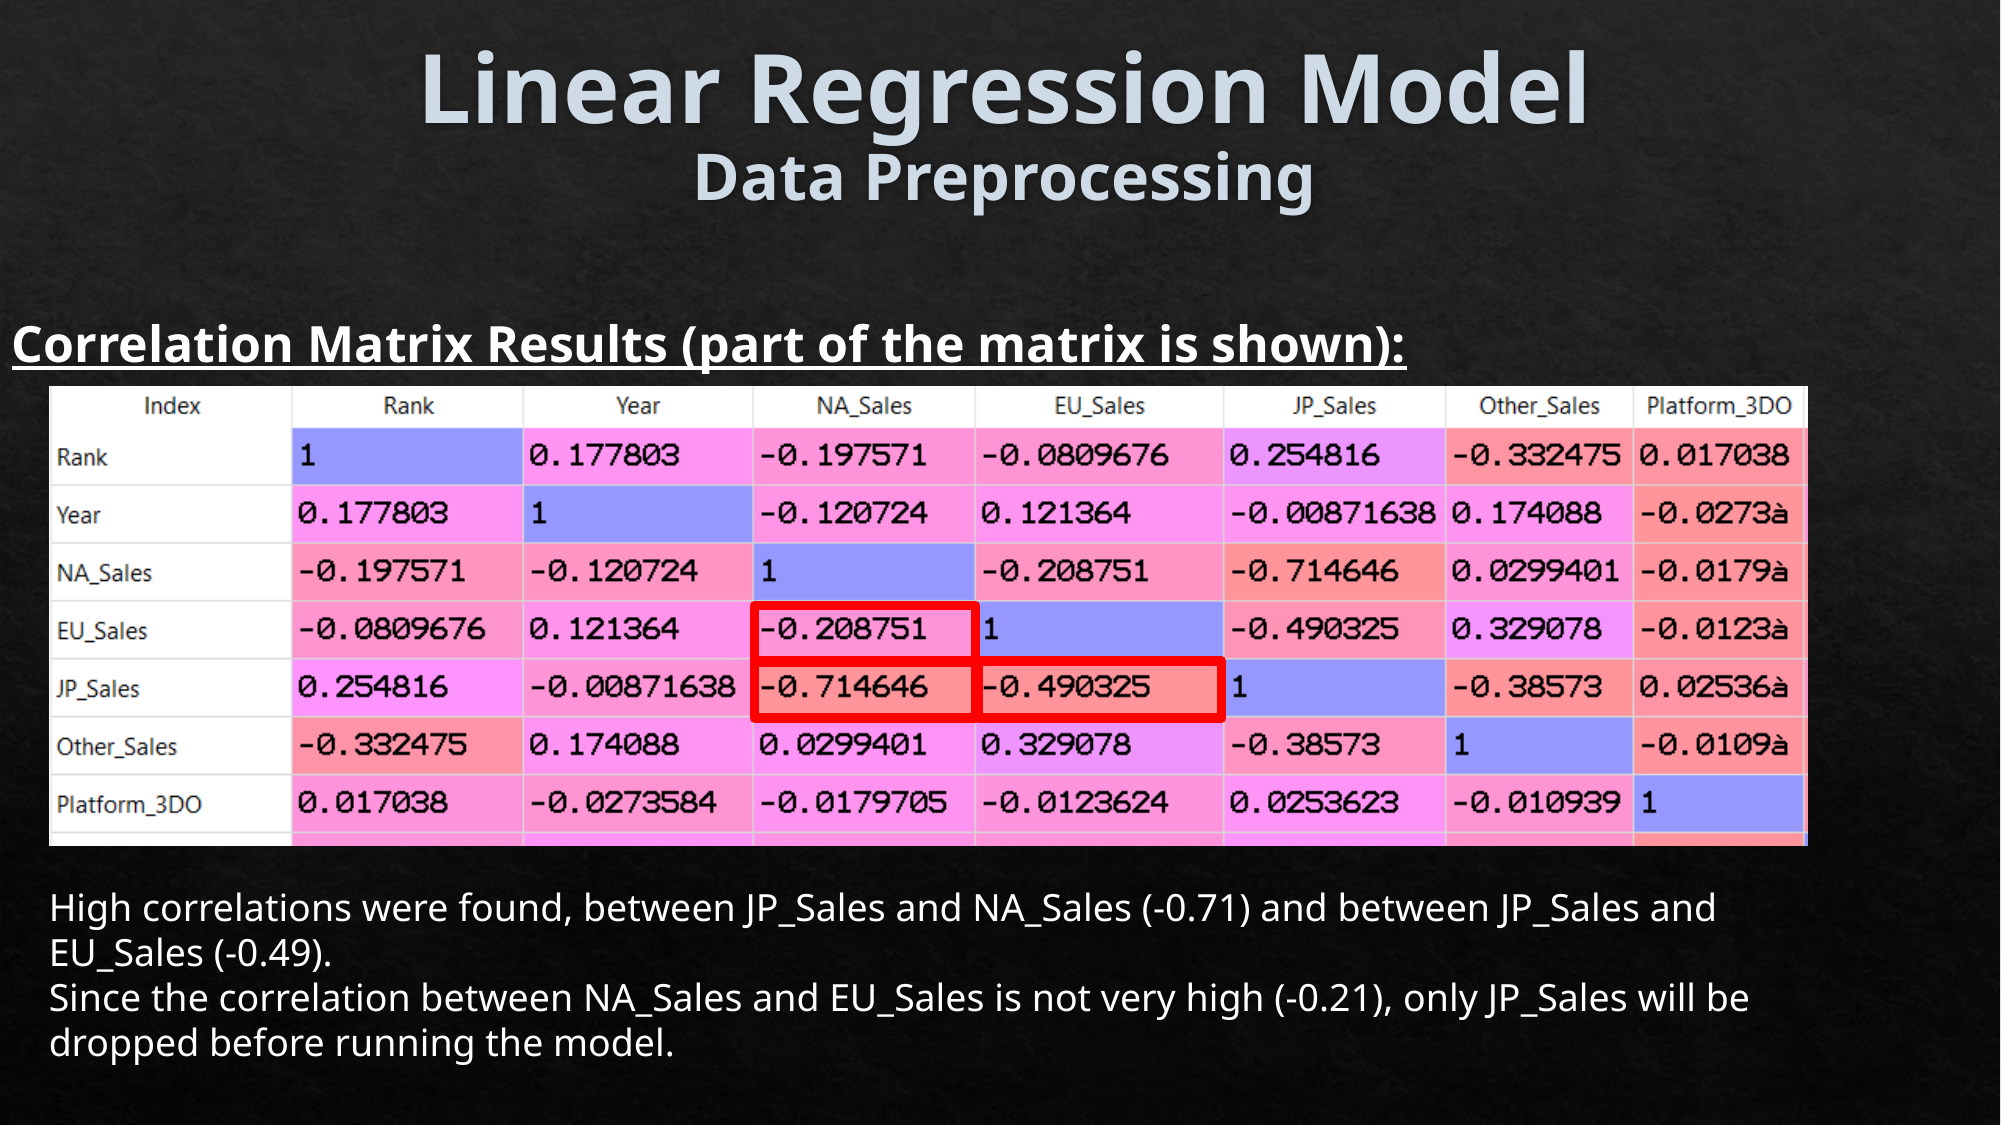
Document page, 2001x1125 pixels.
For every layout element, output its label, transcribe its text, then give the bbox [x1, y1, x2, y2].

text_box Correlation Matrix Results (part of the matrix is shown): [0, 244, 1422, 380]
title Linear Regression Model Data Preprocessing [155, 24, 1855, 231]
text_box High correlations were found, between JP_Sales and NA_Sales (-0.71) and between JP_Sales and EU_Sales (-0.49). Since the correlation between NA_Sales and EU_Sales is not very high (-0.21), only JP_Sales will be dropped before running the model. [33, 876, 1827, 1072]
picture [49, 386, 1808, 847]
